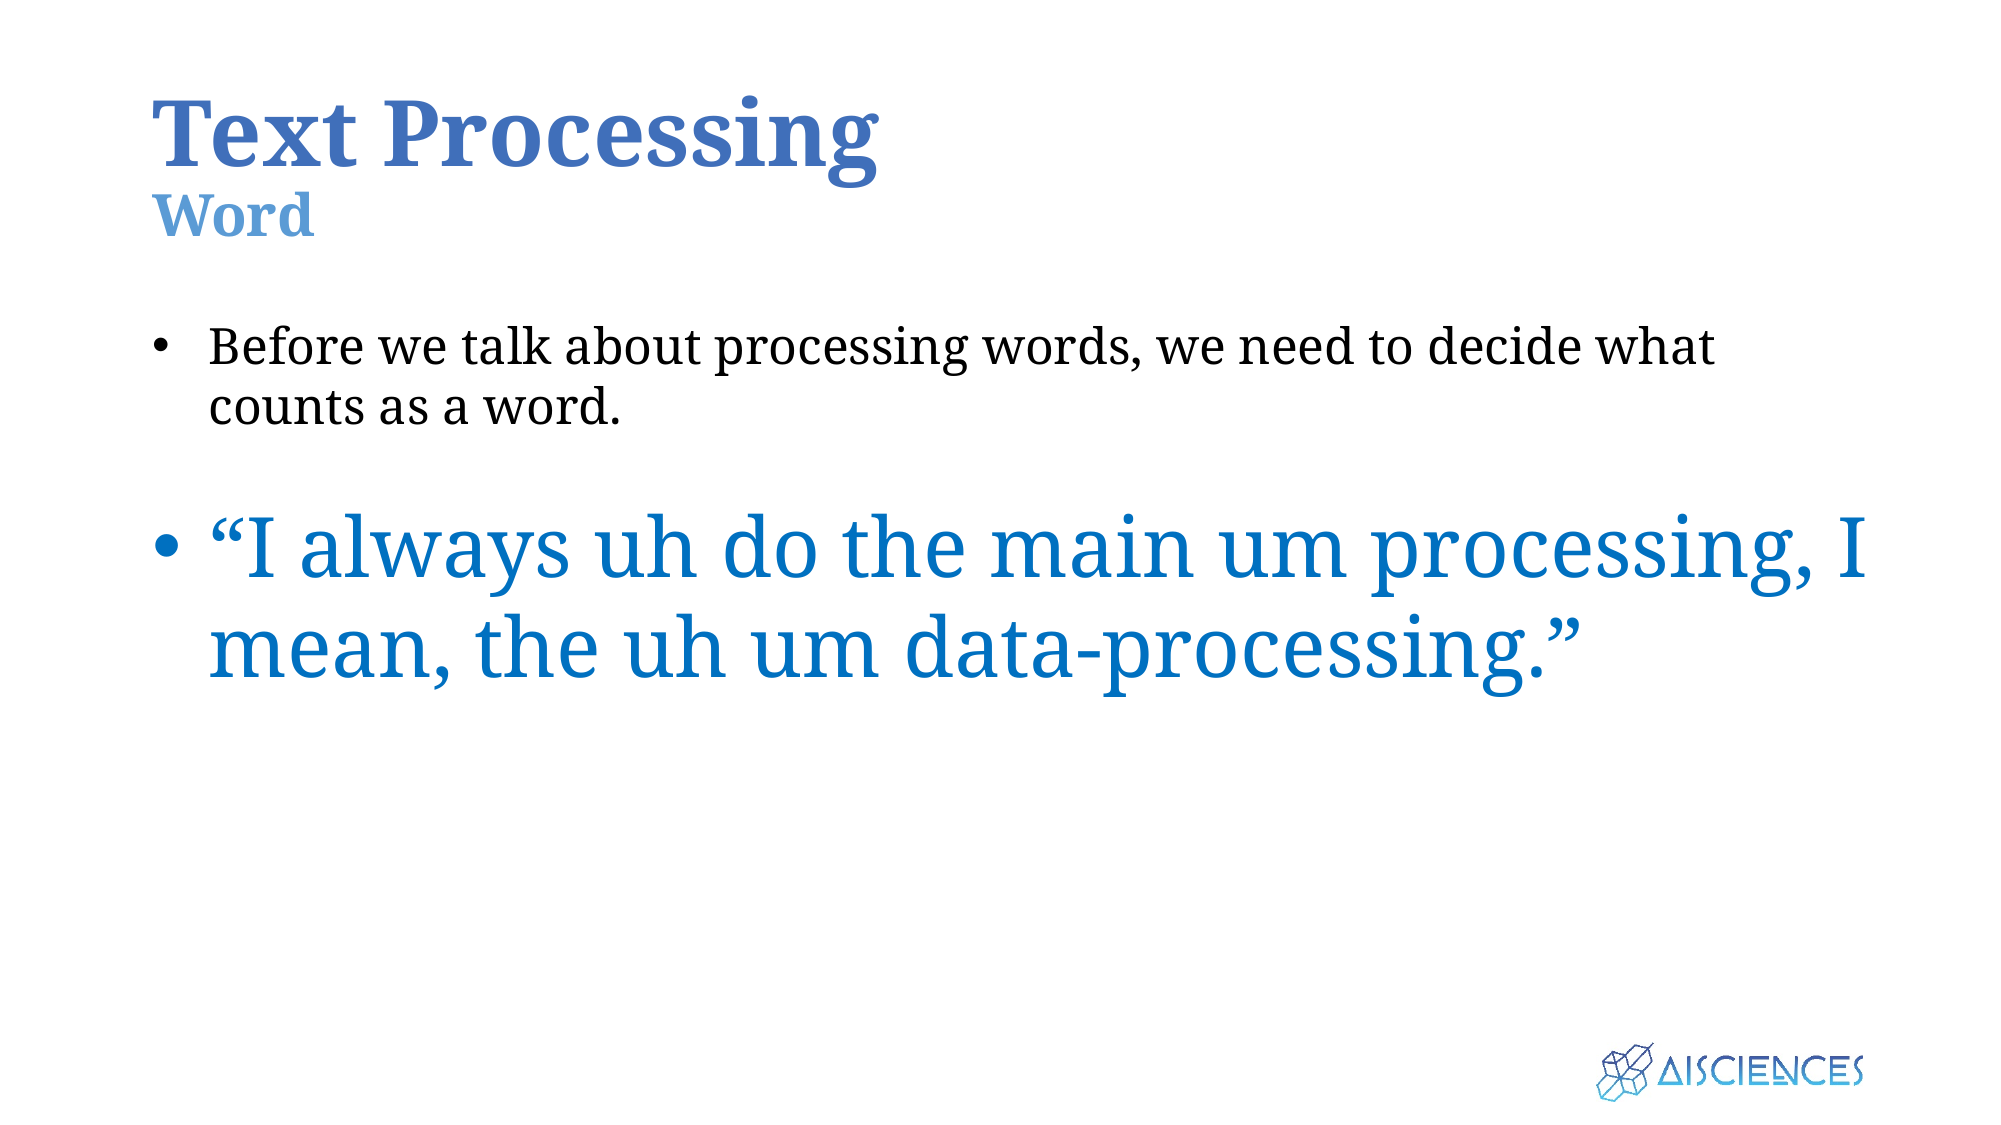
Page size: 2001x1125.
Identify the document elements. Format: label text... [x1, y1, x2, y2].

text_box Before we talk about processing words, we need to decide what counts as a word. “I always uh do the main um processing, I mean, the uh um data-processing.” [137, 307, 1897, 702]
title Text Processing Word [137, 59, 1863, 278]
picture [1596, 1042, 1863, 1102]
